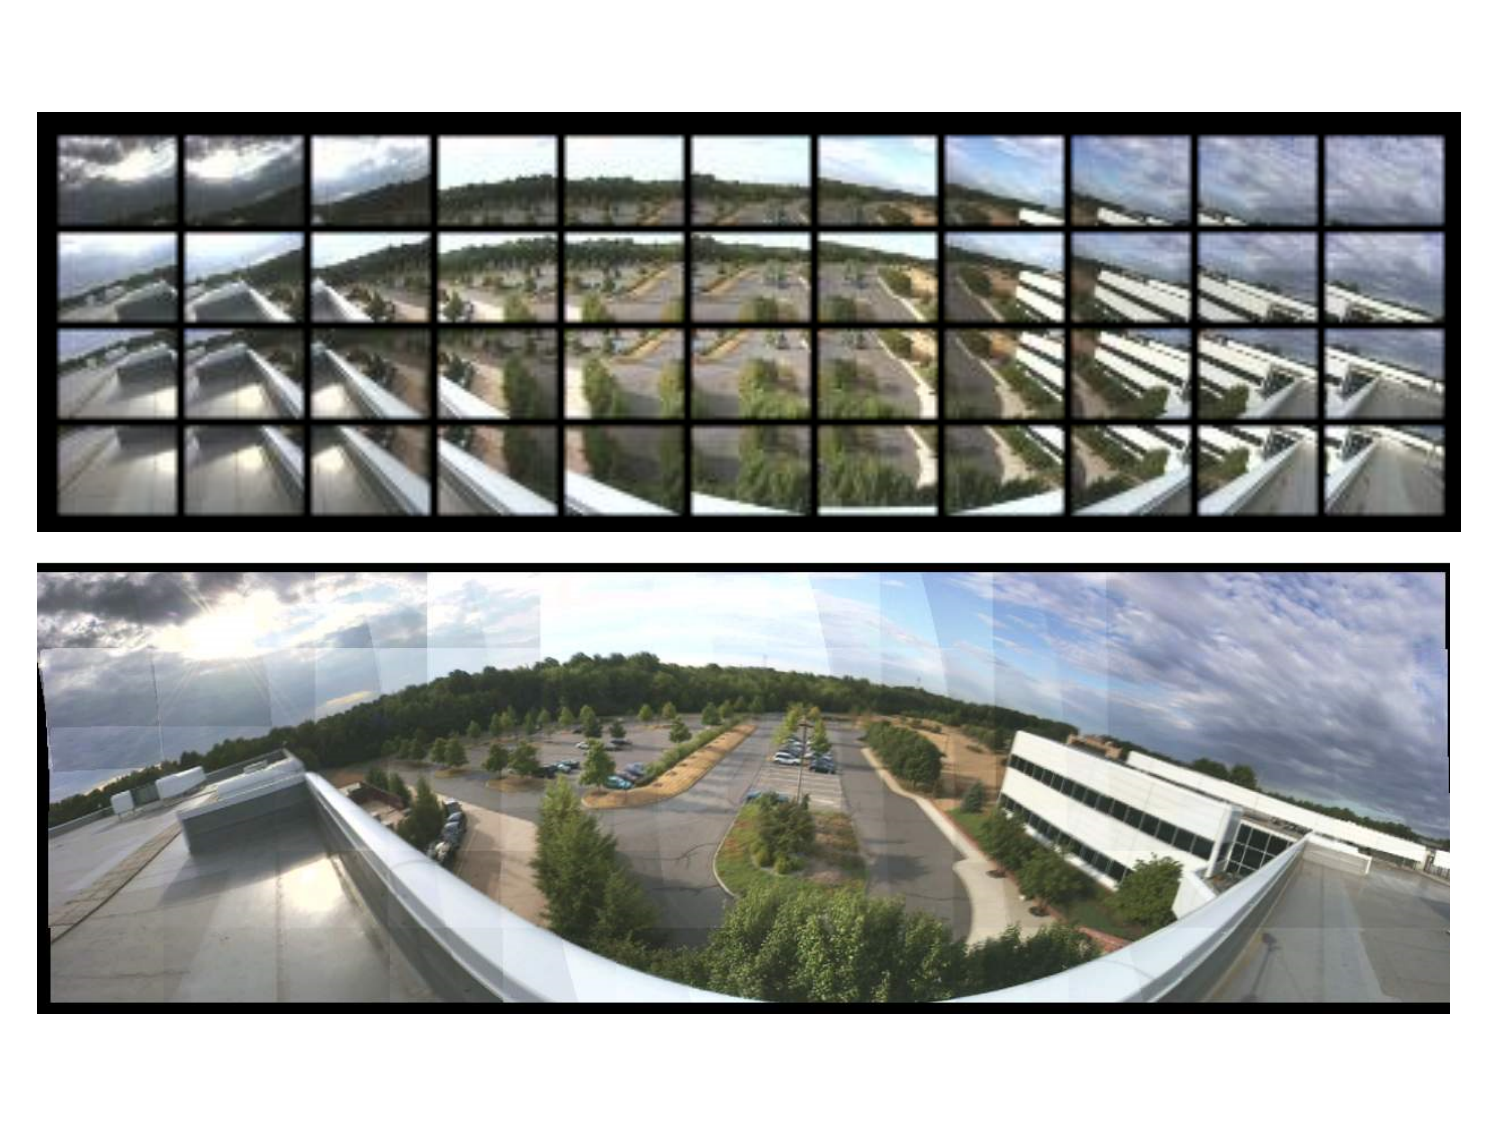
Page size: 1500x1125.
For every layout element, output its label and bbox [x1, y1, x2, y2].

picture [37, 112, 1461, 532]
picture [37, 562, 1451, 1014]
